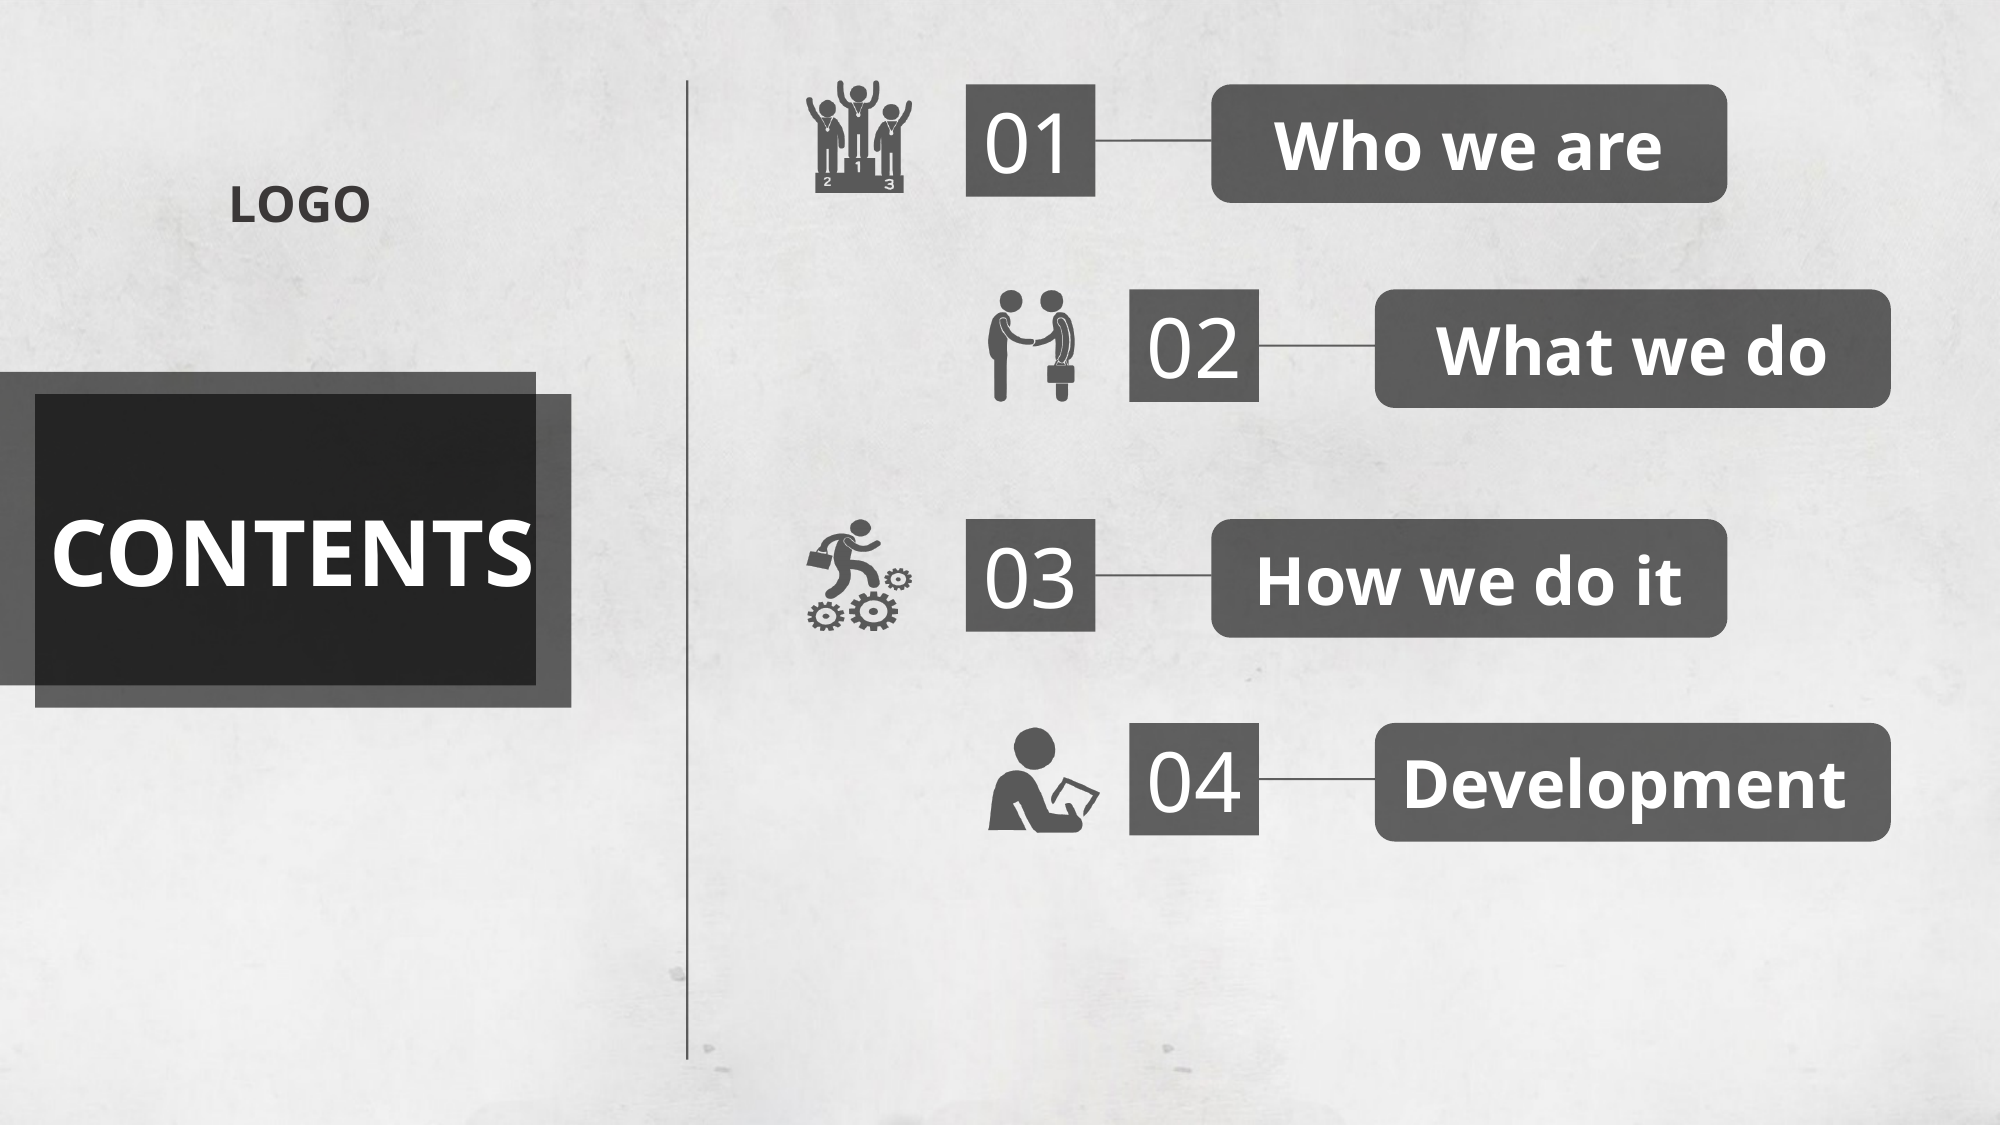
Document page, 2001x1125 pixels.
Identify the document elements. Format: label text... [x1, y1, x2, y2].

text_box [0, 371, 537, 686]
text_box Who we are [1210, 83, 1729, 204]
text_box 01 [965, 83, 1096, 198]
text_box 02 [1128, 288, 1260, 403]
text_box 03 [965, 518, 1096, 633]
text_box 04 [1128, 722, 1260, 836]
picture [0, 0, 2000, 1125]
text_box CONTENTS [34, 487, 551, 613]
text_box Development [1373, 721, 1892, 843]
text_box What we do [1373, 288, 1892, 409]
text_box How we do it [1210, 518, 1729, 639]
text_box [34, 393, 572, 709]
text_box LOGO [214, 165, 387, 240]
